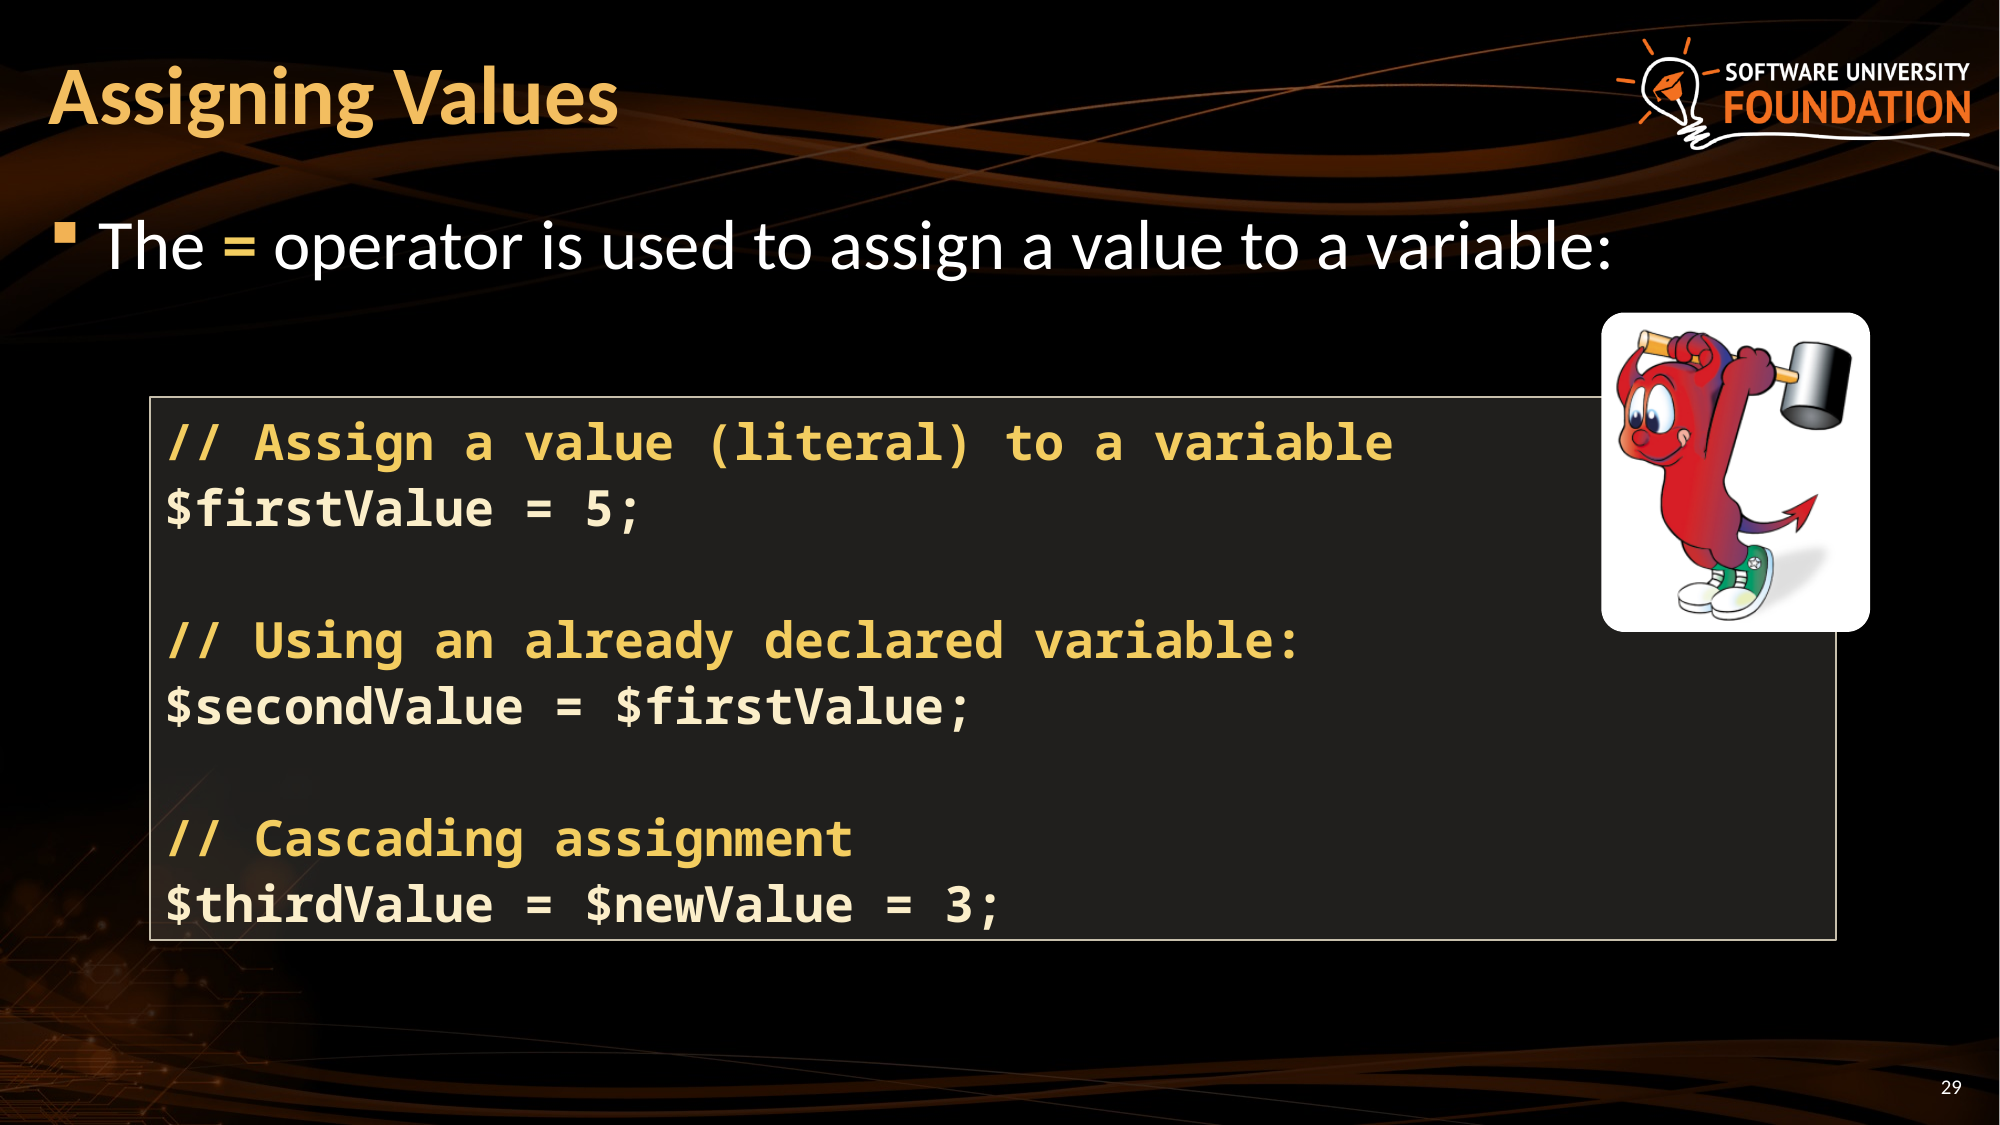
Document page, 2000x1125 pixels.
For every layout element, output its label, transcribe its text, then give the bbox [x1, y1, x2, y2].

list The = operator is used to assign a value to a variable: [31, 188, 1968, 1103]
title Assigning Values [30, 6, 1602, 189]
text_box // Assign a value (literal) to a variable $firstValue = 5; // Using an already declared variable: $secondValue = $firstValue; // Cascading assignment $thirdValue = $newValue = 3; [149, 397, 1837, 940]
picture [0, 0, 2000, 1125]
